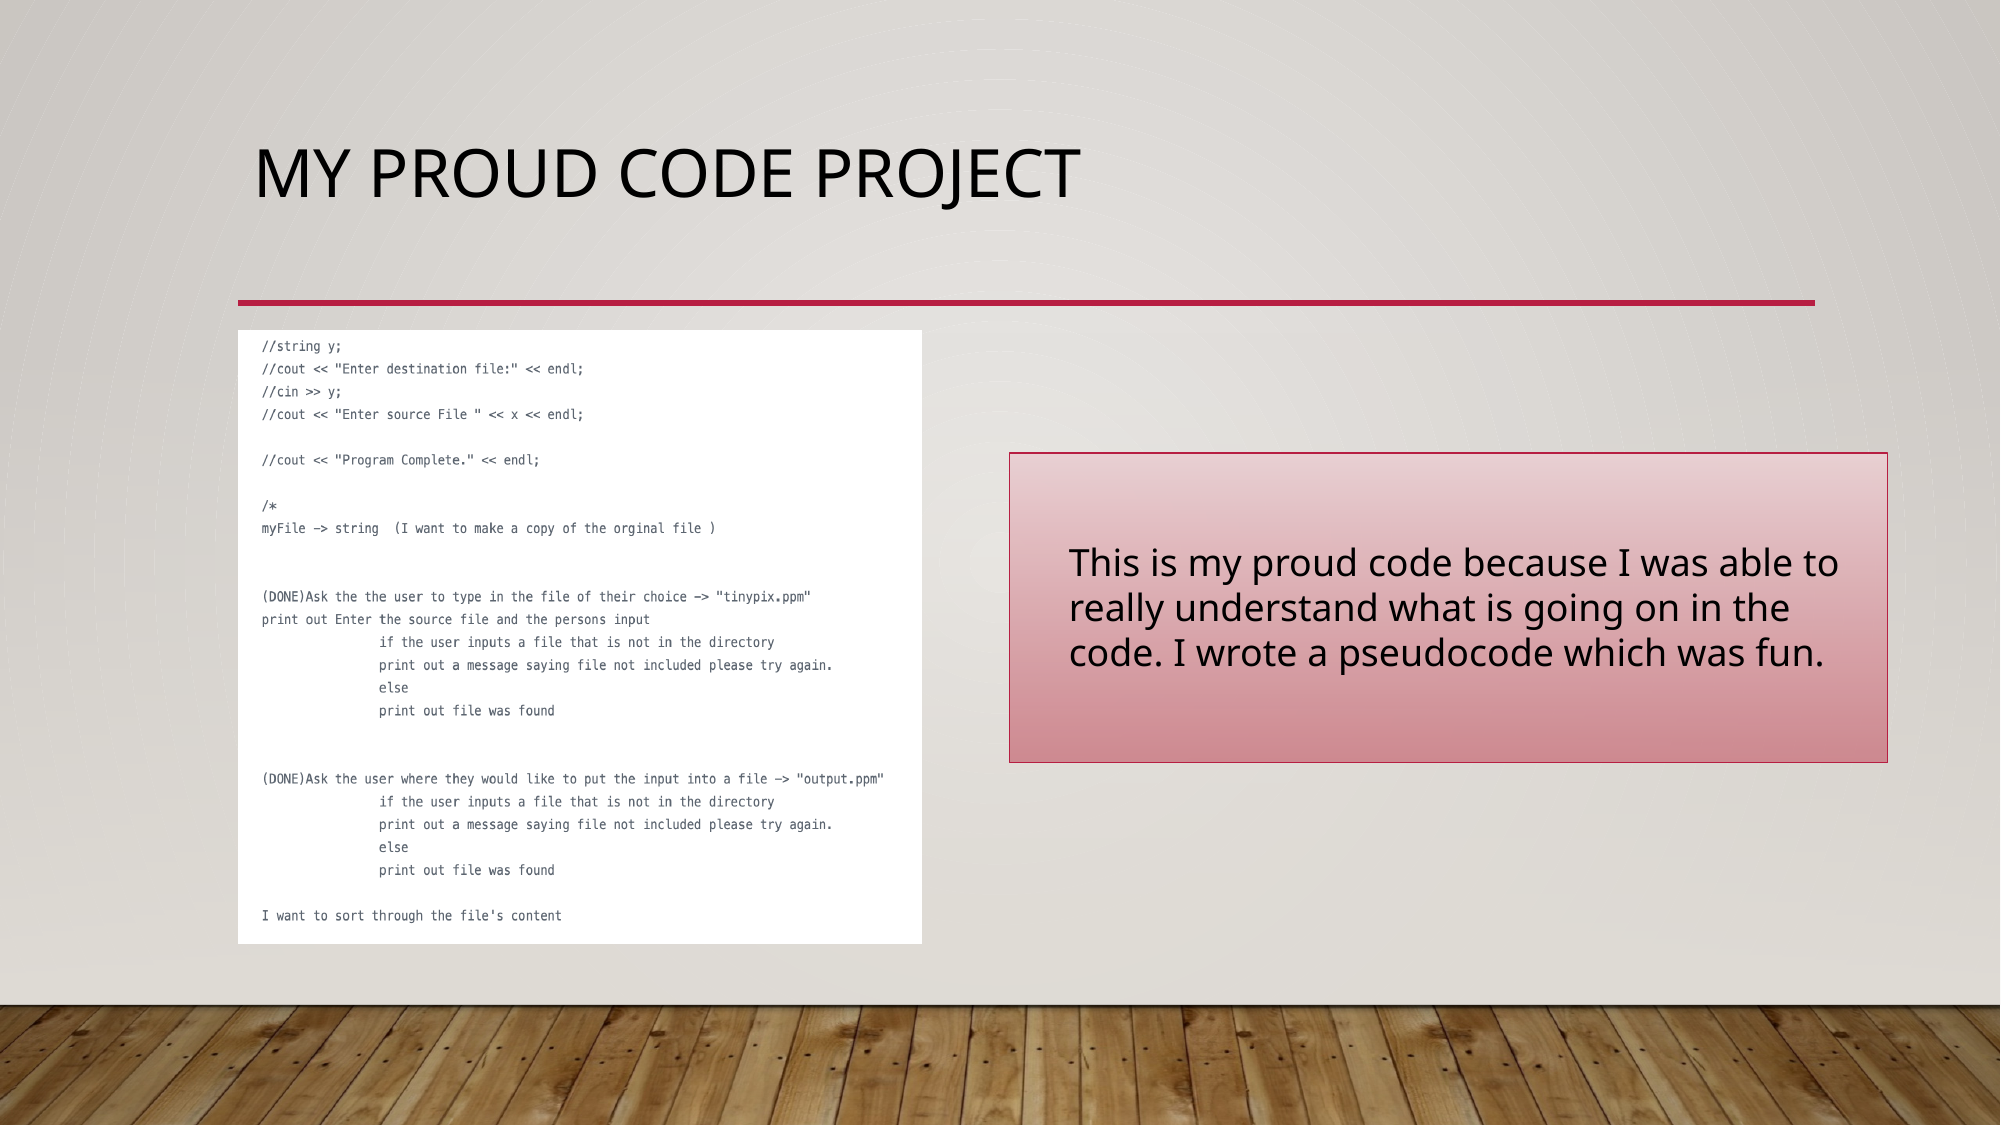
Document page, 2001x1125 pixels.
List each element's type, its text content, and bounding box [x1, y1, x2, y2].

text_box This is my proud code because I was able to really understand what is going on in the code. I wrote a pseudocode which was fun. [1053, 532, 1888, 682]
picture [0, 1005, 2000, 1125]
text_box [1009, 452, 1888, 763]
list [237, 330, 922, 944]
title MY proud Code project [238, 131, 1814, 305]
